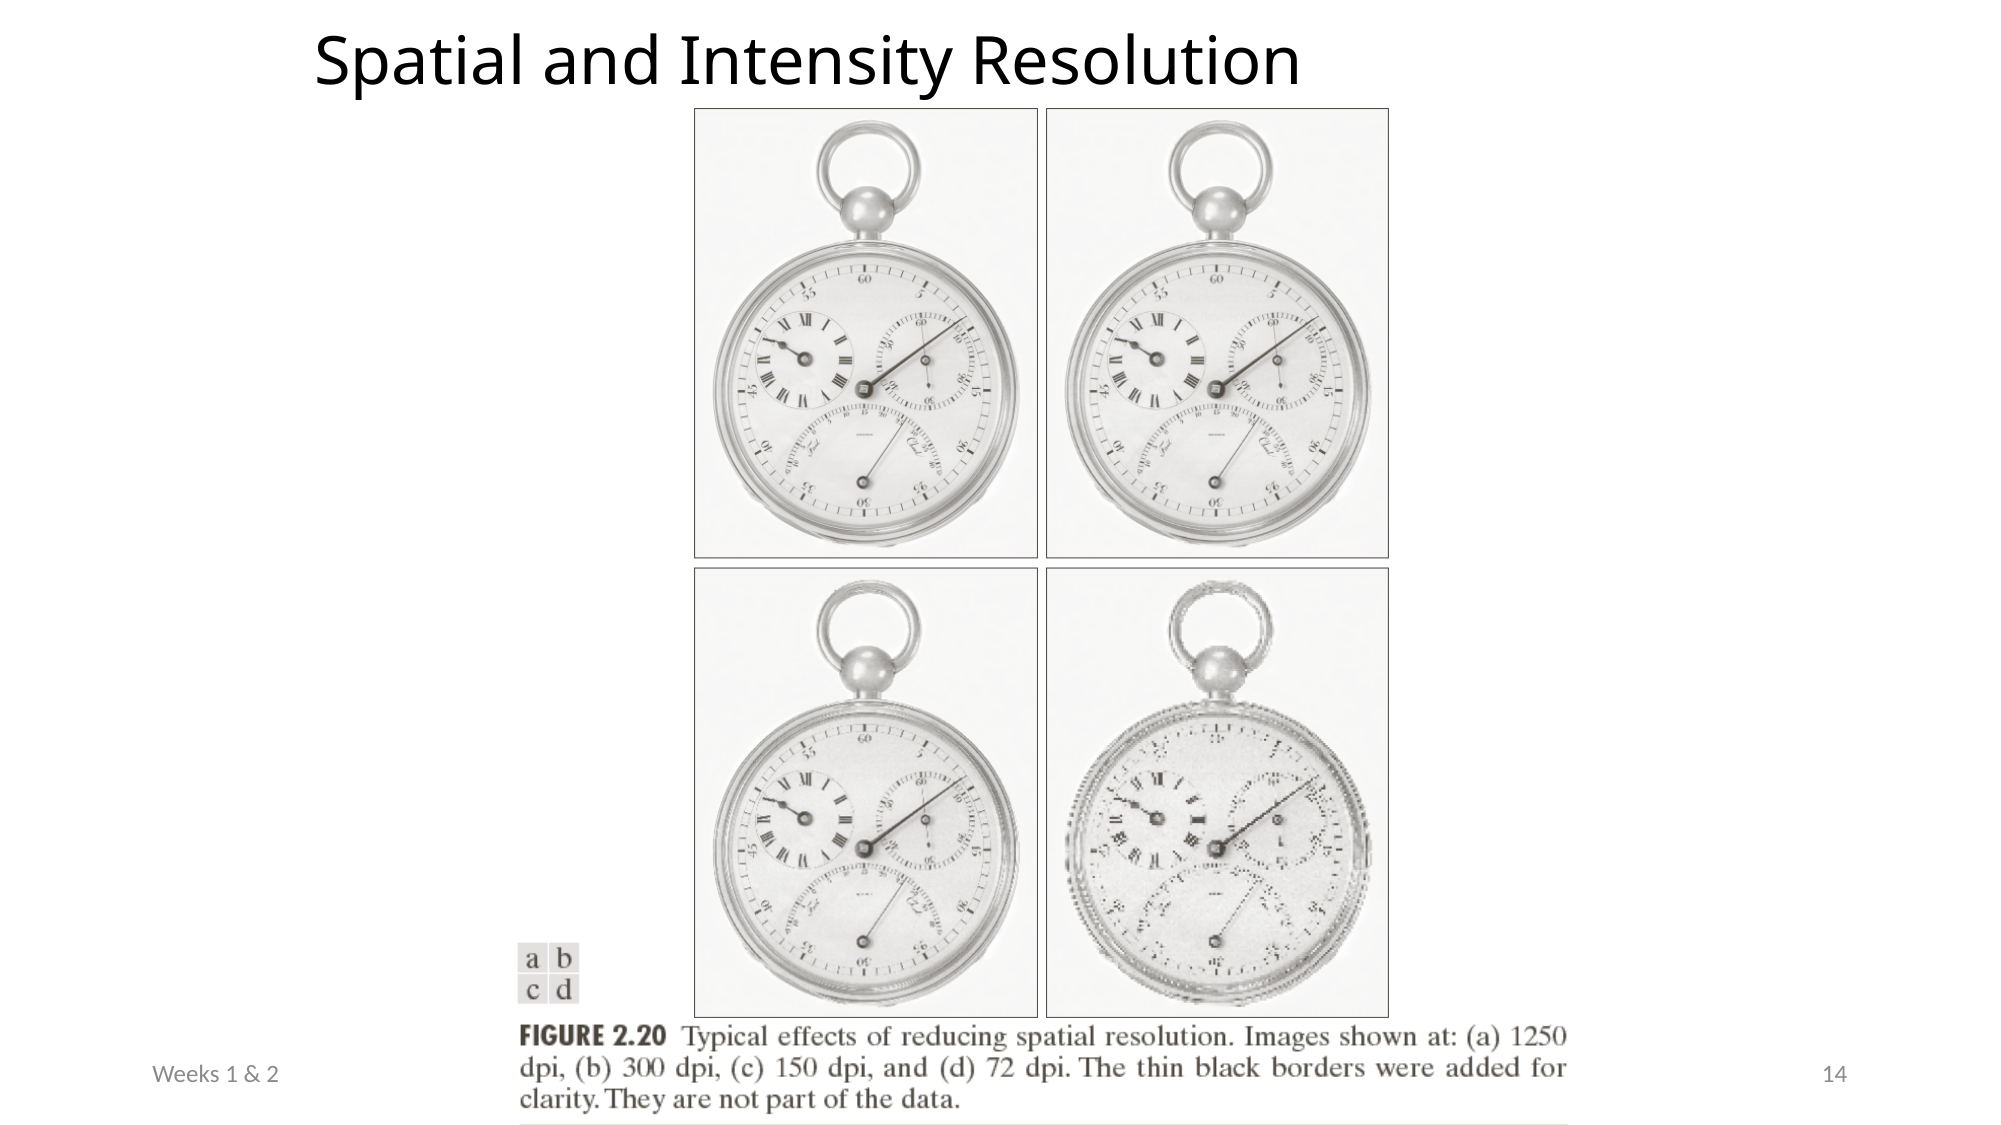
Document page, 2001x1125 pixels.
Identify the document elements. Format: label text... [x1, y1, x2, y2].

slide_number 14 [1577, 1042, 1863, 1103]
slide_number Weeks 1 & 2 [137, 1042, 512, 1103]
title Spatial and Intensity Resolution [299, 0, 1701, 157]
picture [512, 105, 1577, 1125]
